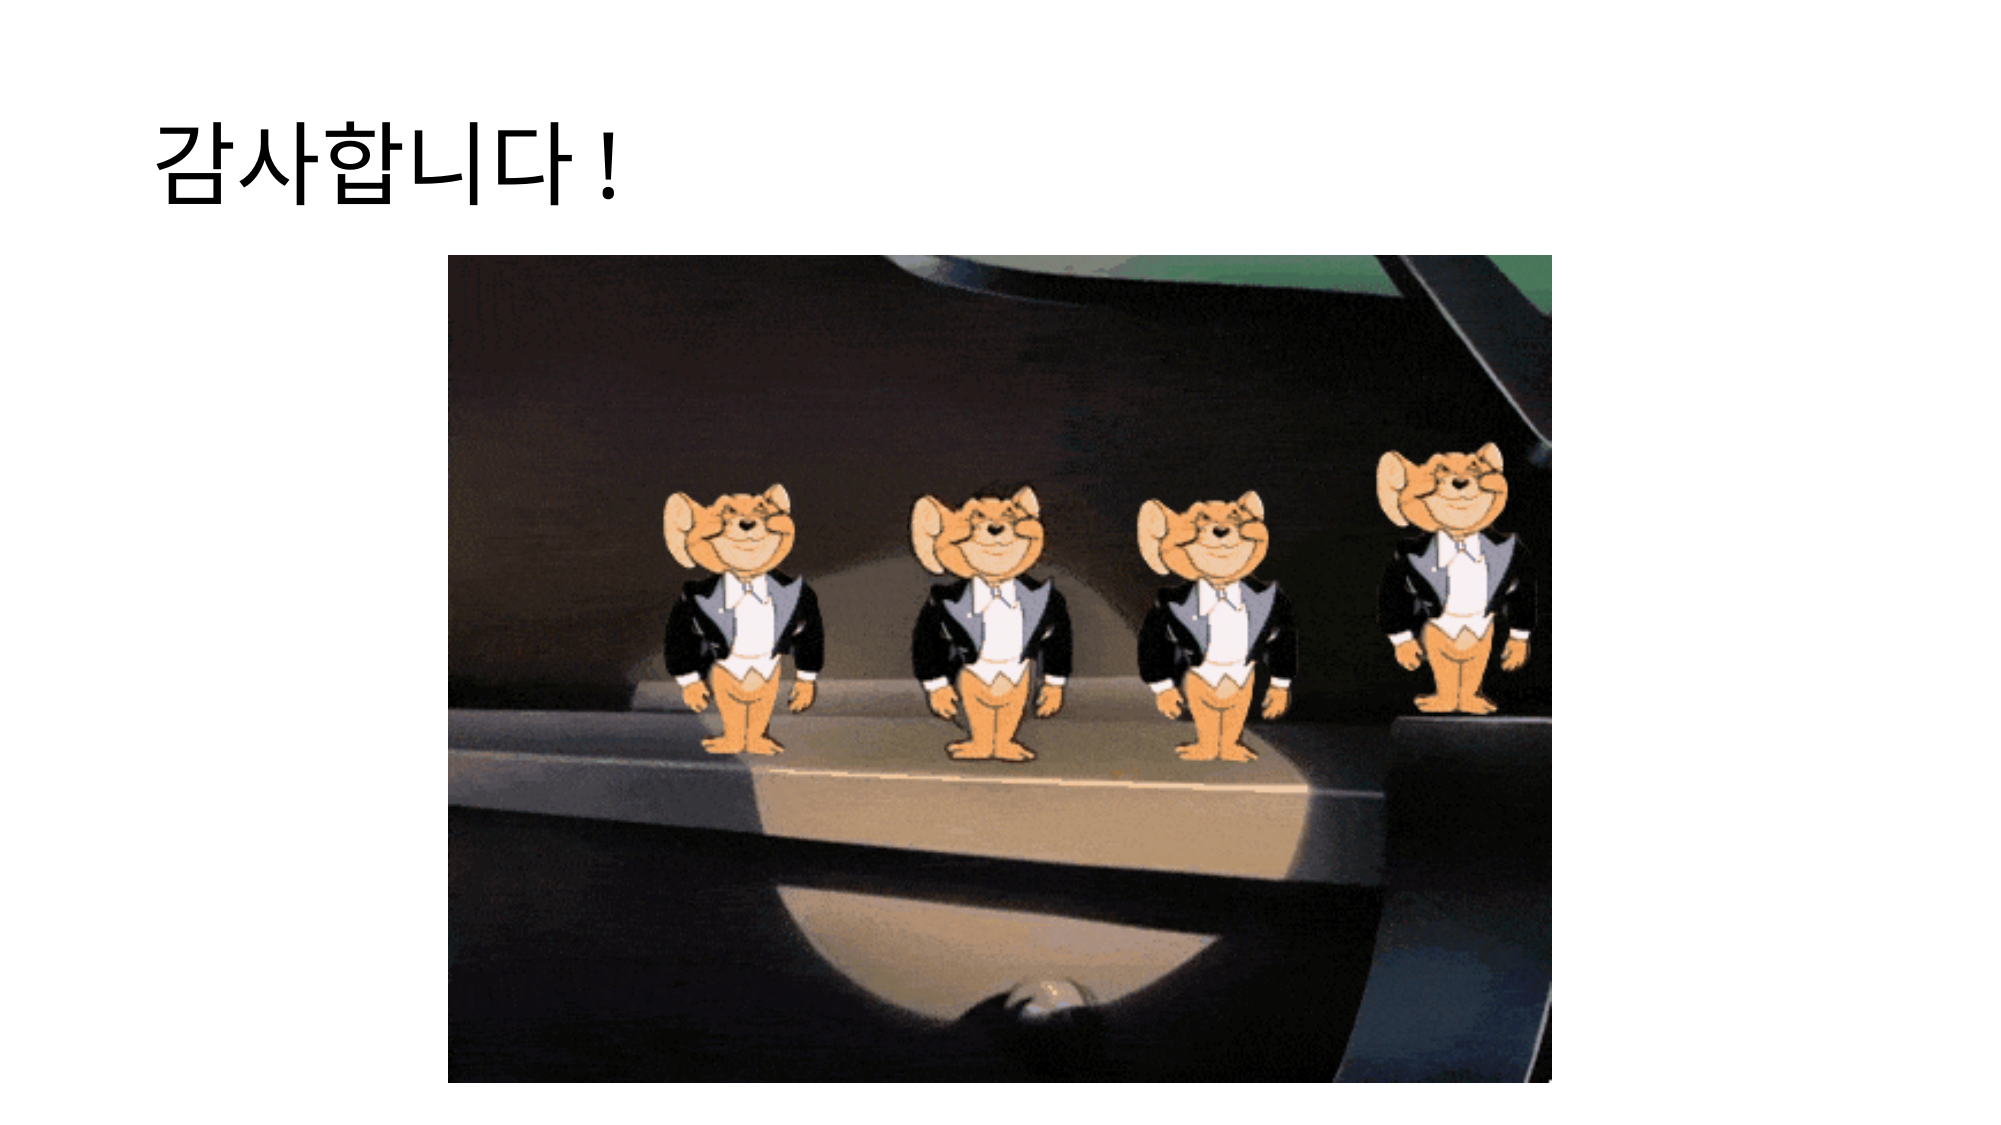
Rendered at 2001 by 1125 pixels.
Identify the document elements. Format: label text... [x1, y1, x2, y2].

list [448, 255, 1552, 1083]
title 감사합니다! [137, 59, 1863, 278]
